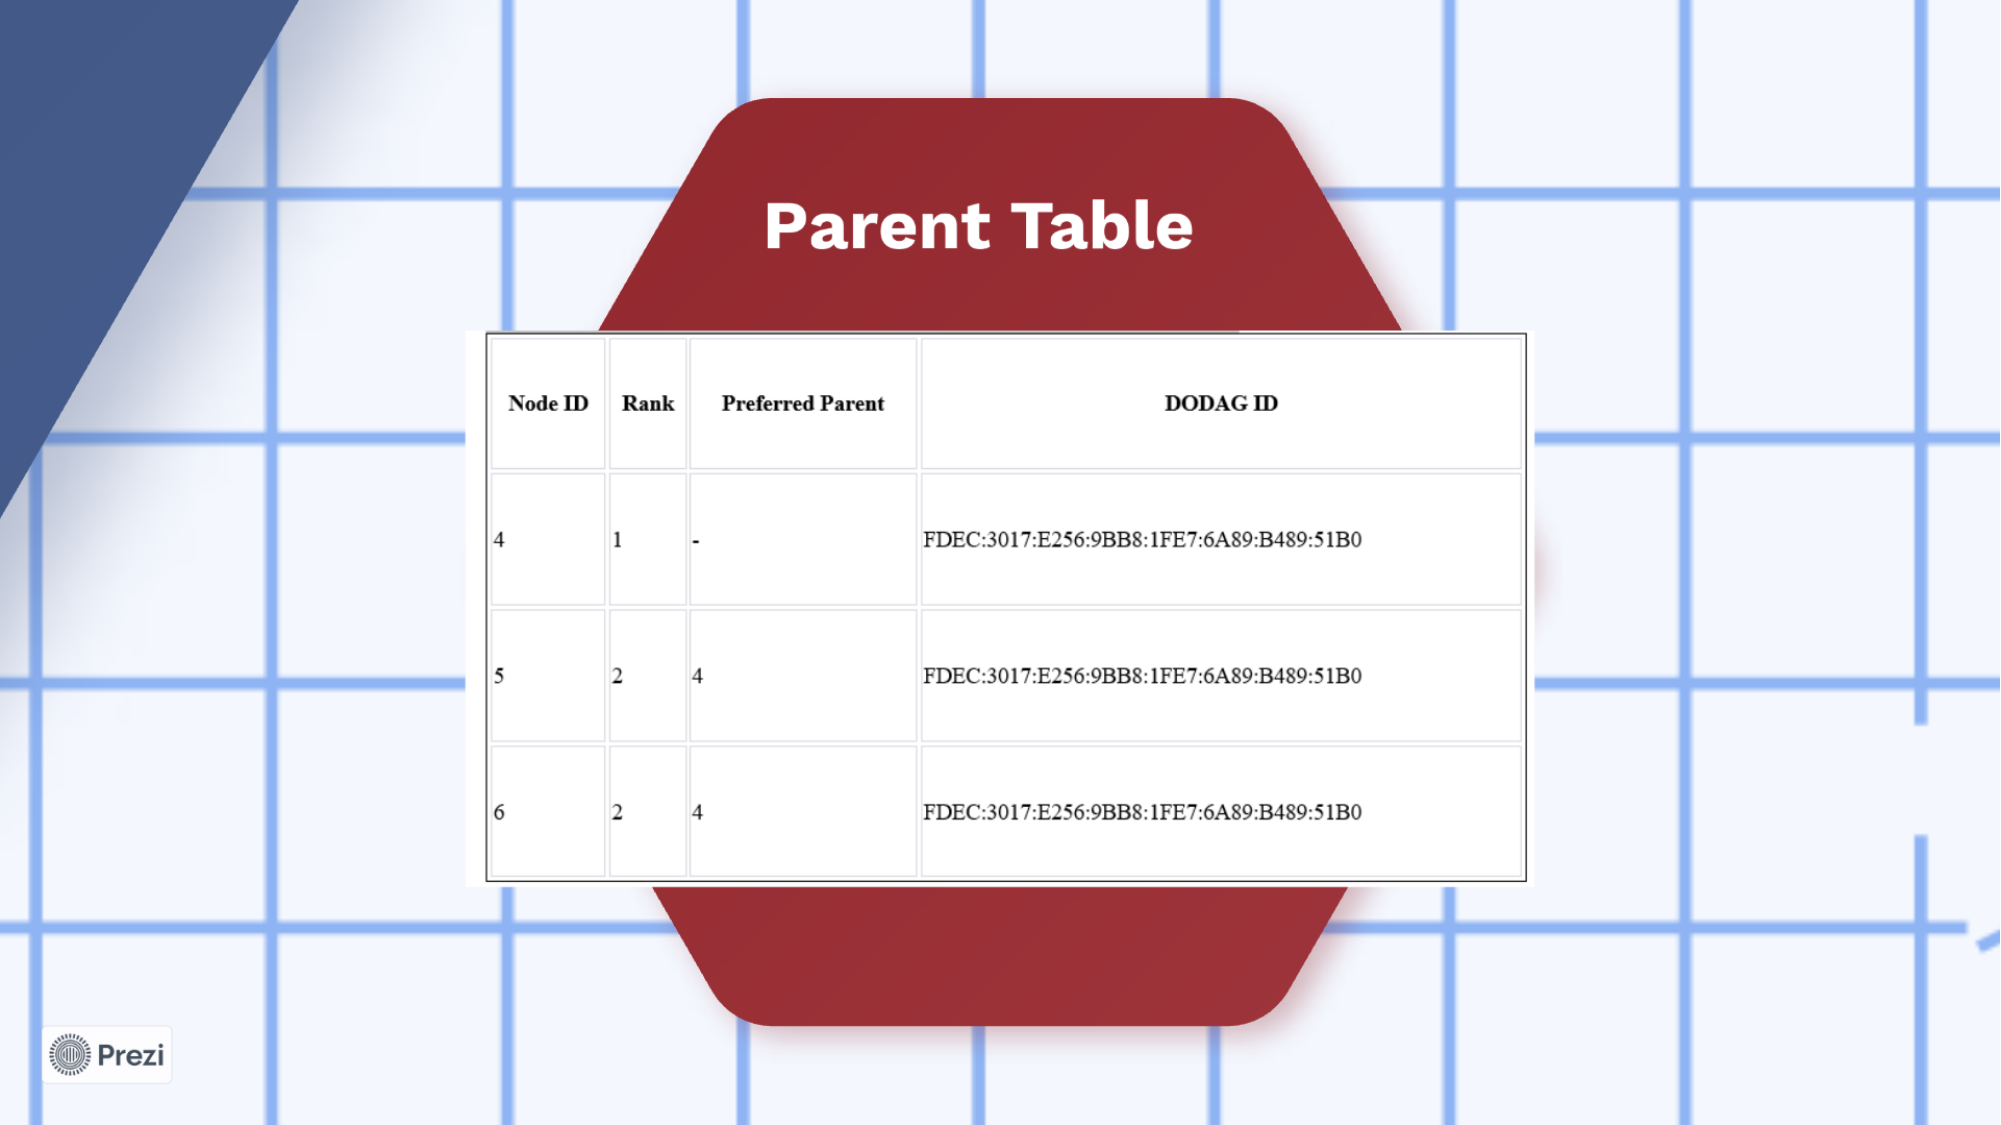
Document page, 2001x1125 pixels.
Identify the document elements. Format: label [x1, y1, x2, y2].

list [0, 0, 2000, 1125]
